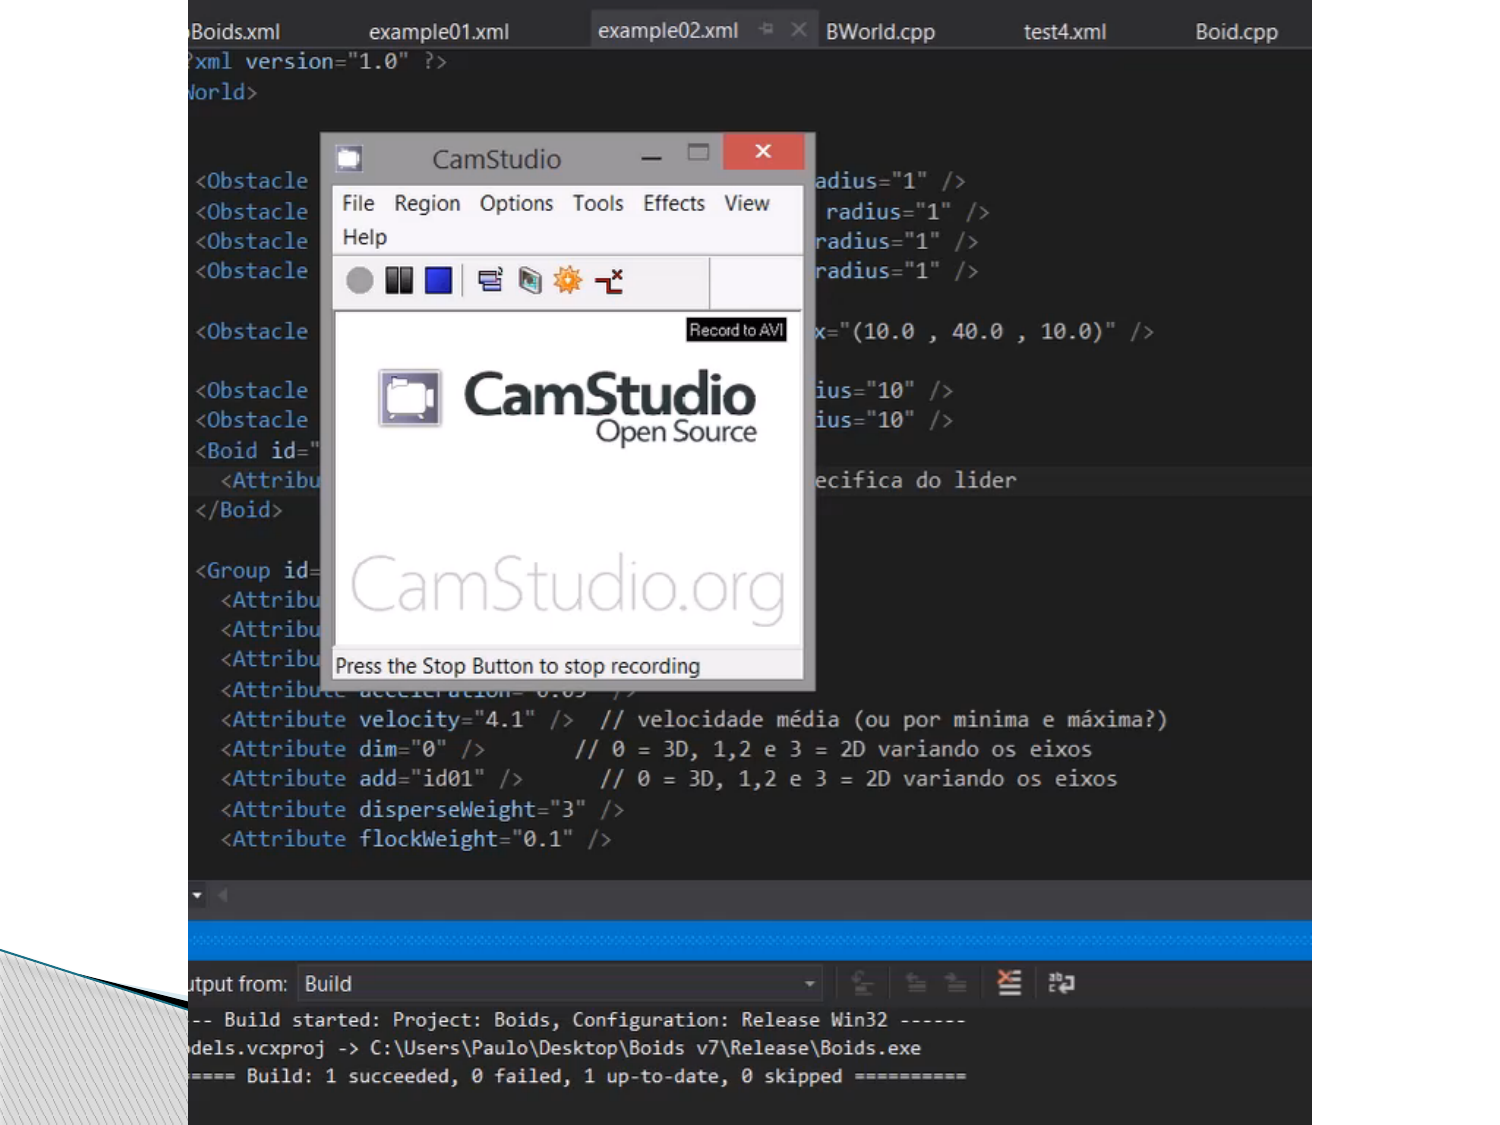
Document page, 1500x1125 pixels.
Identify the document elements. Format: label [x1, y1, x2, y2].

text_box [187, 0, 1313, 1125]
